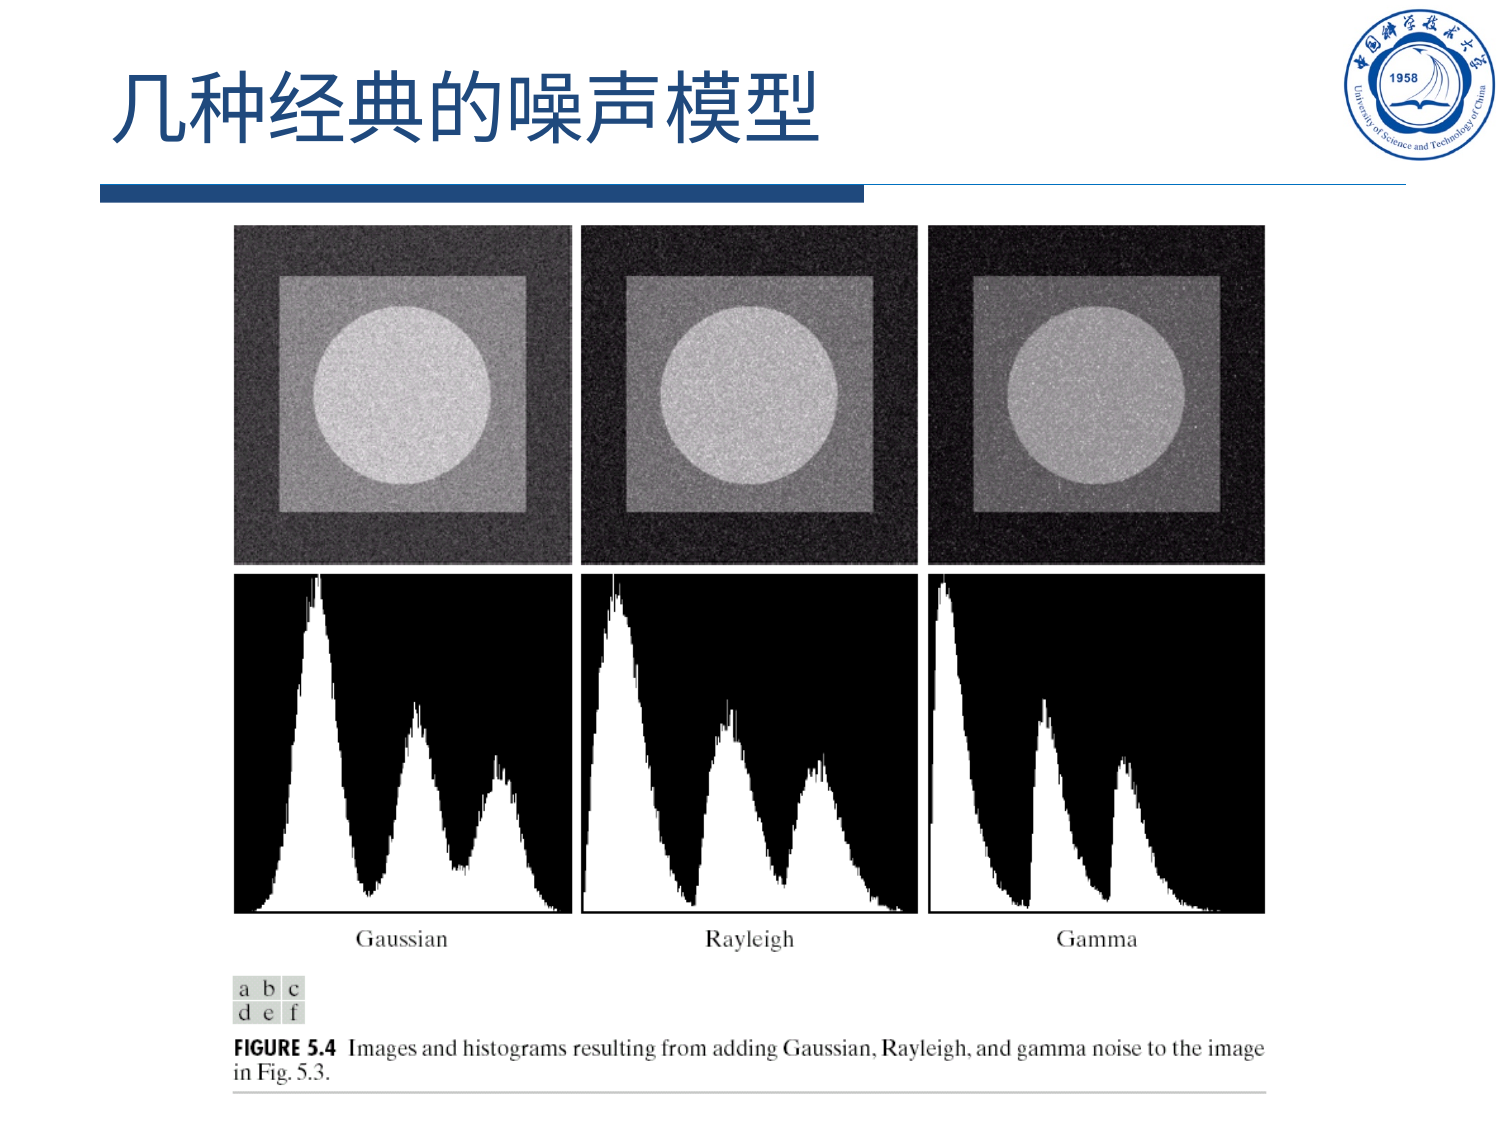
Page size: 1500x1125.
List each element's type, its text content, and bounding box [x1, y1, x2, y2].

picture [224, 219, 1274, 1099]
picture [1333, 1, 1500, 161]
title 几种经典的噪声模型 [94, 50, 1407, 161]
